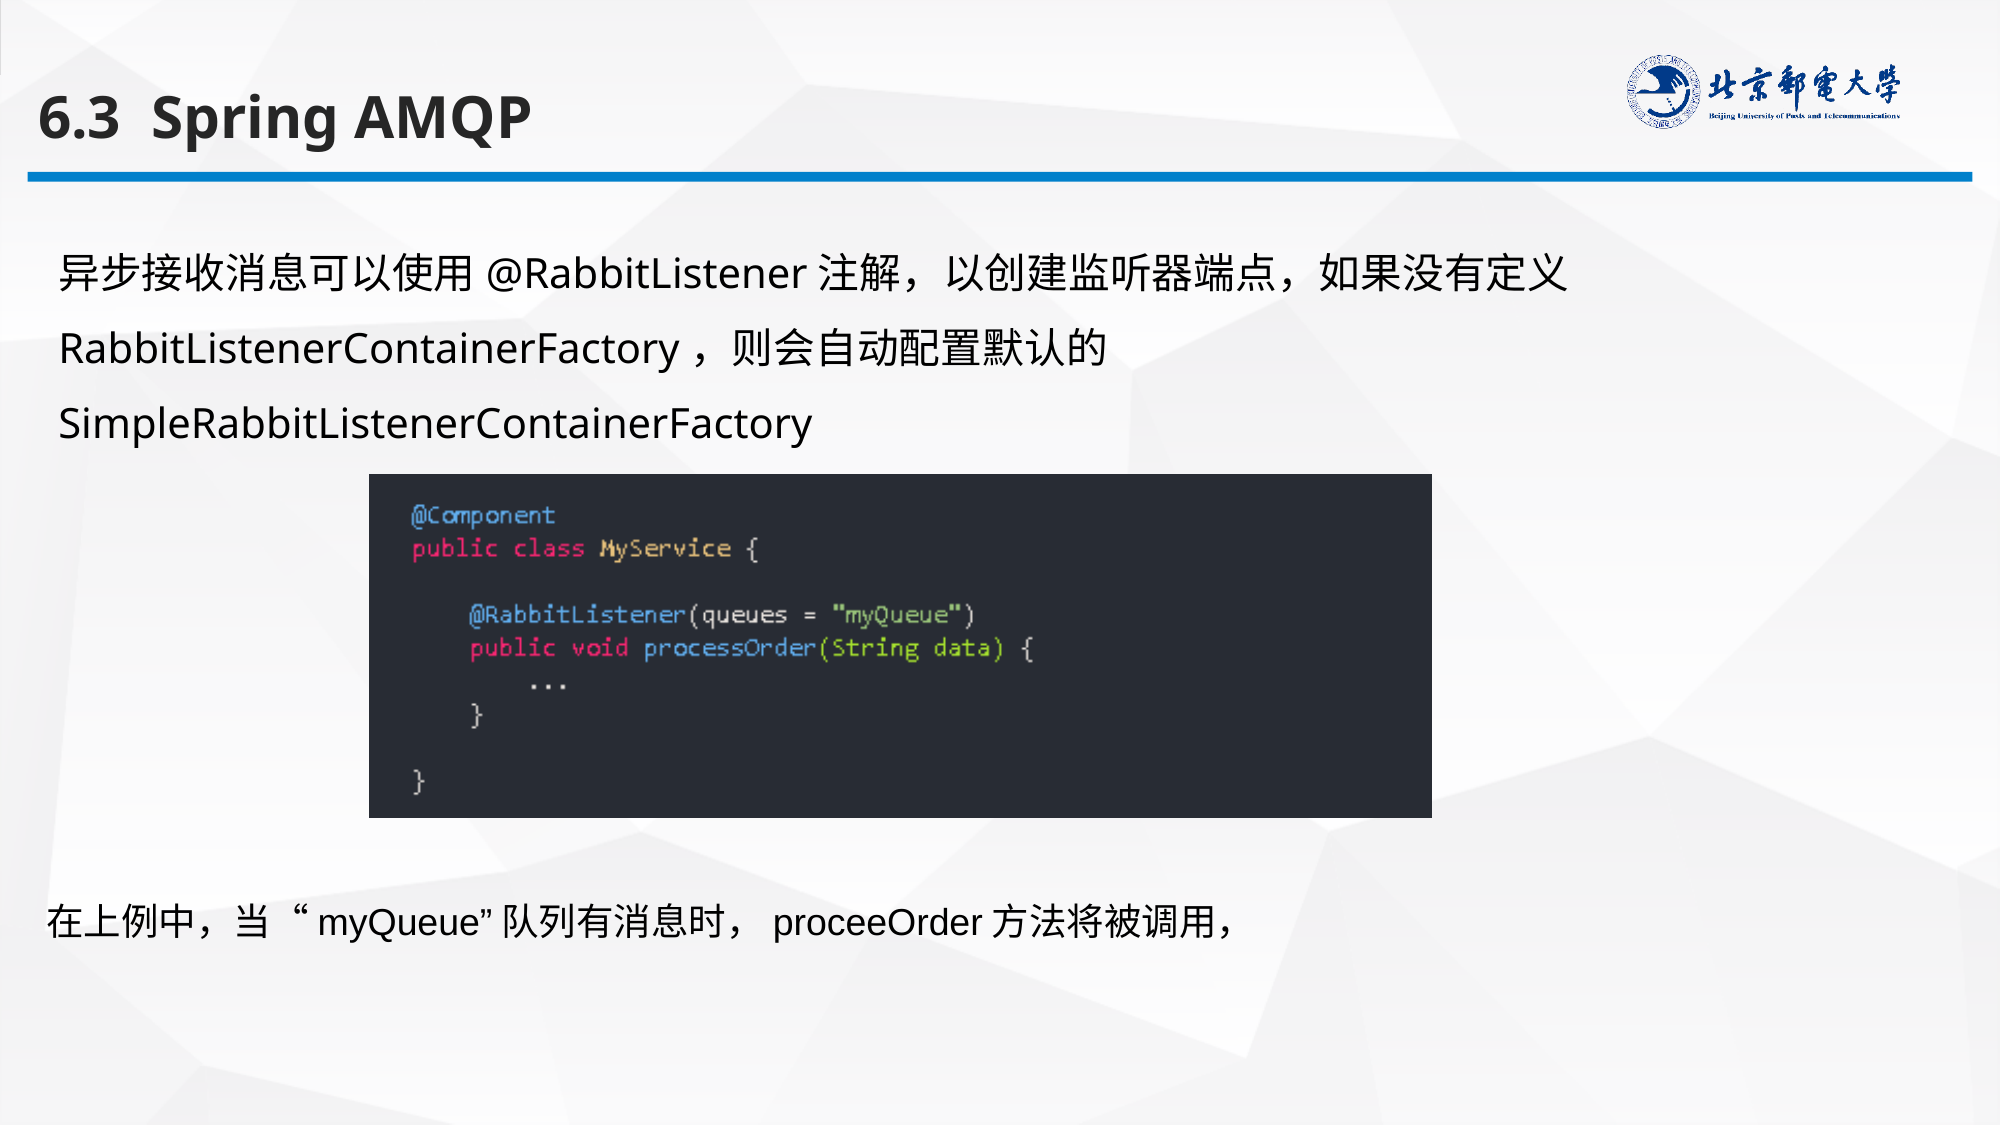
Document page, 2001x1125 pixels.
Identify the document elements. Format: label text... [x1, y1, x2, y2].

text_box 在上例中，当“myQueue”队列有消息时，proceeOrder方法将被调用， [31, 890, 1270, 951]
text_box [63, 202, 1953, 698]
picture [0, 0, 2000, 1125]
text_box 异步接收消息可以使用@RabbitListener注解，以创建监听器端点，如果没有定义RabbitListenerContainerFactory，则会自动配置默认的SimpleRabbitListenerContainerFactory [43, 214, 1798, 505]
text_box 6.3 Spring AMQP [23, 73, 1083, 228]
text_box [1083, 171, 1973, 183]
